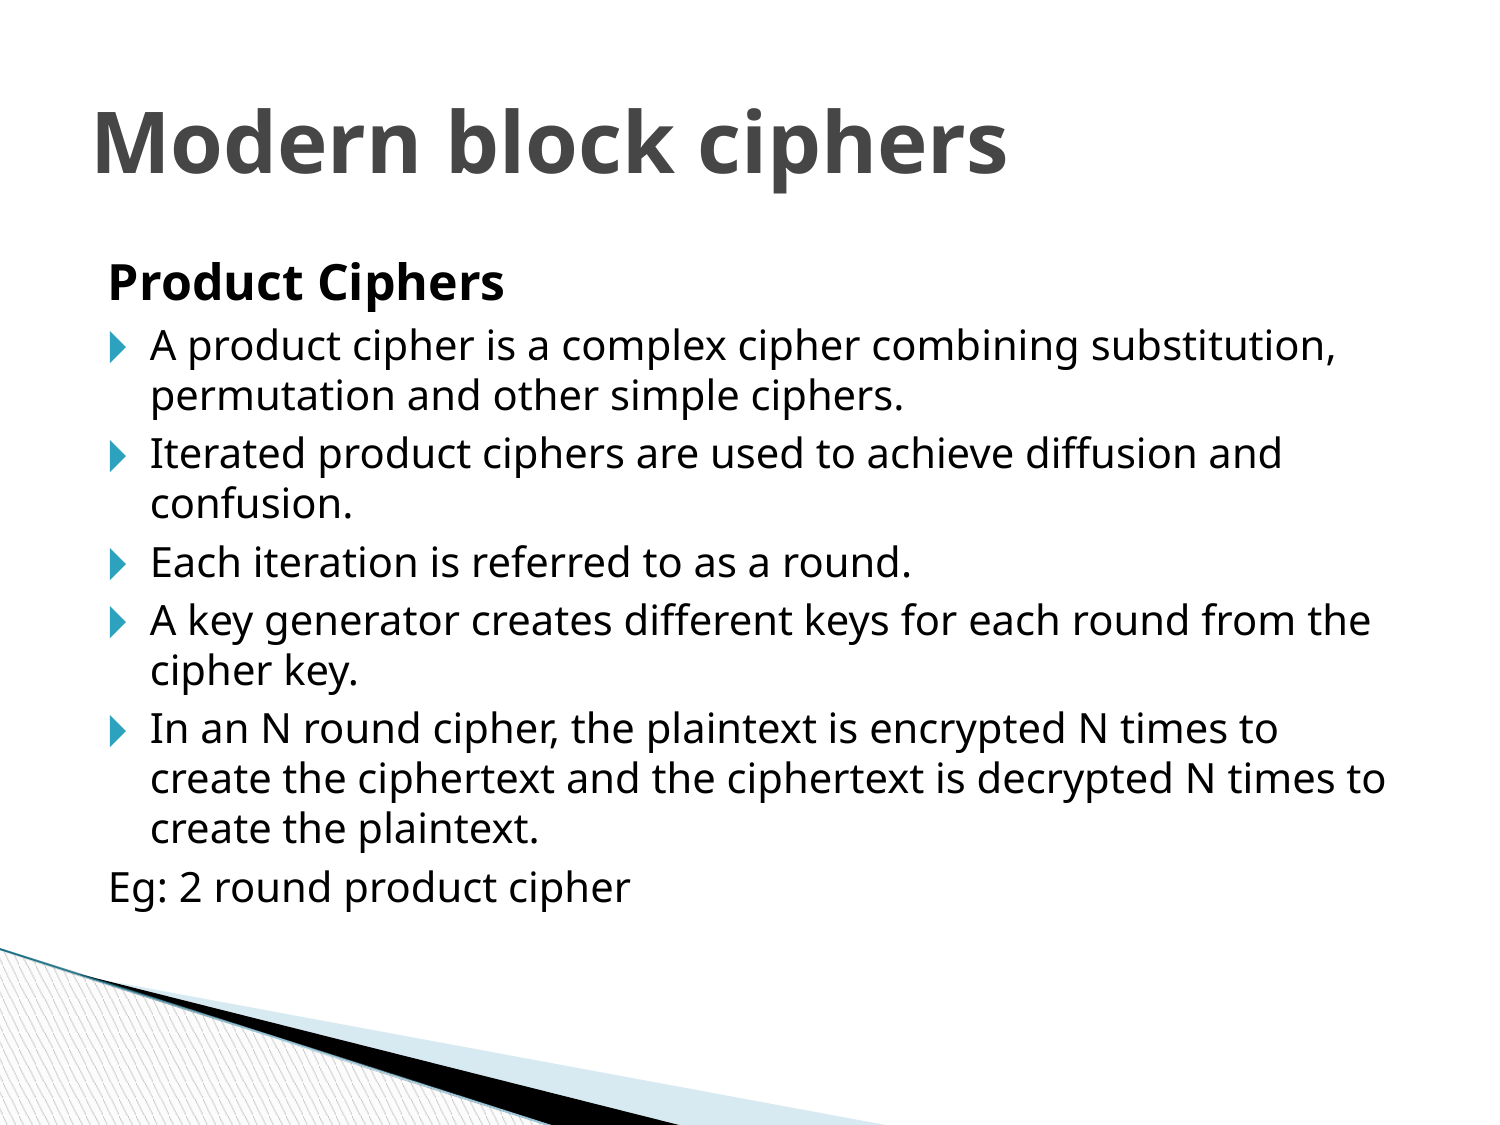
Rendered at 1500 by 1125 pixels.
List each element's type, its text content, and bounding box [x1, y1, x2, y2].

picture [0, 947, 559, 1125]
list Product Ciphers A product cipher is a complex cipher combining substitution, permutation and other simple ciphers. Iterated product ciphers are used to achieve diffusion and confusion. Each iteration is referred to as a round. A key generator creates different keys for each round from the cipher key. In an N round cipher, the plaintext is encrypted N times to create the ciphertext and the ciphertext is decrypted N times to create the plaintext. Eg: 2 round product cipher [75, 242, 1425, 986]
title Modern block ciphers [75, 45, 1425, 233]
